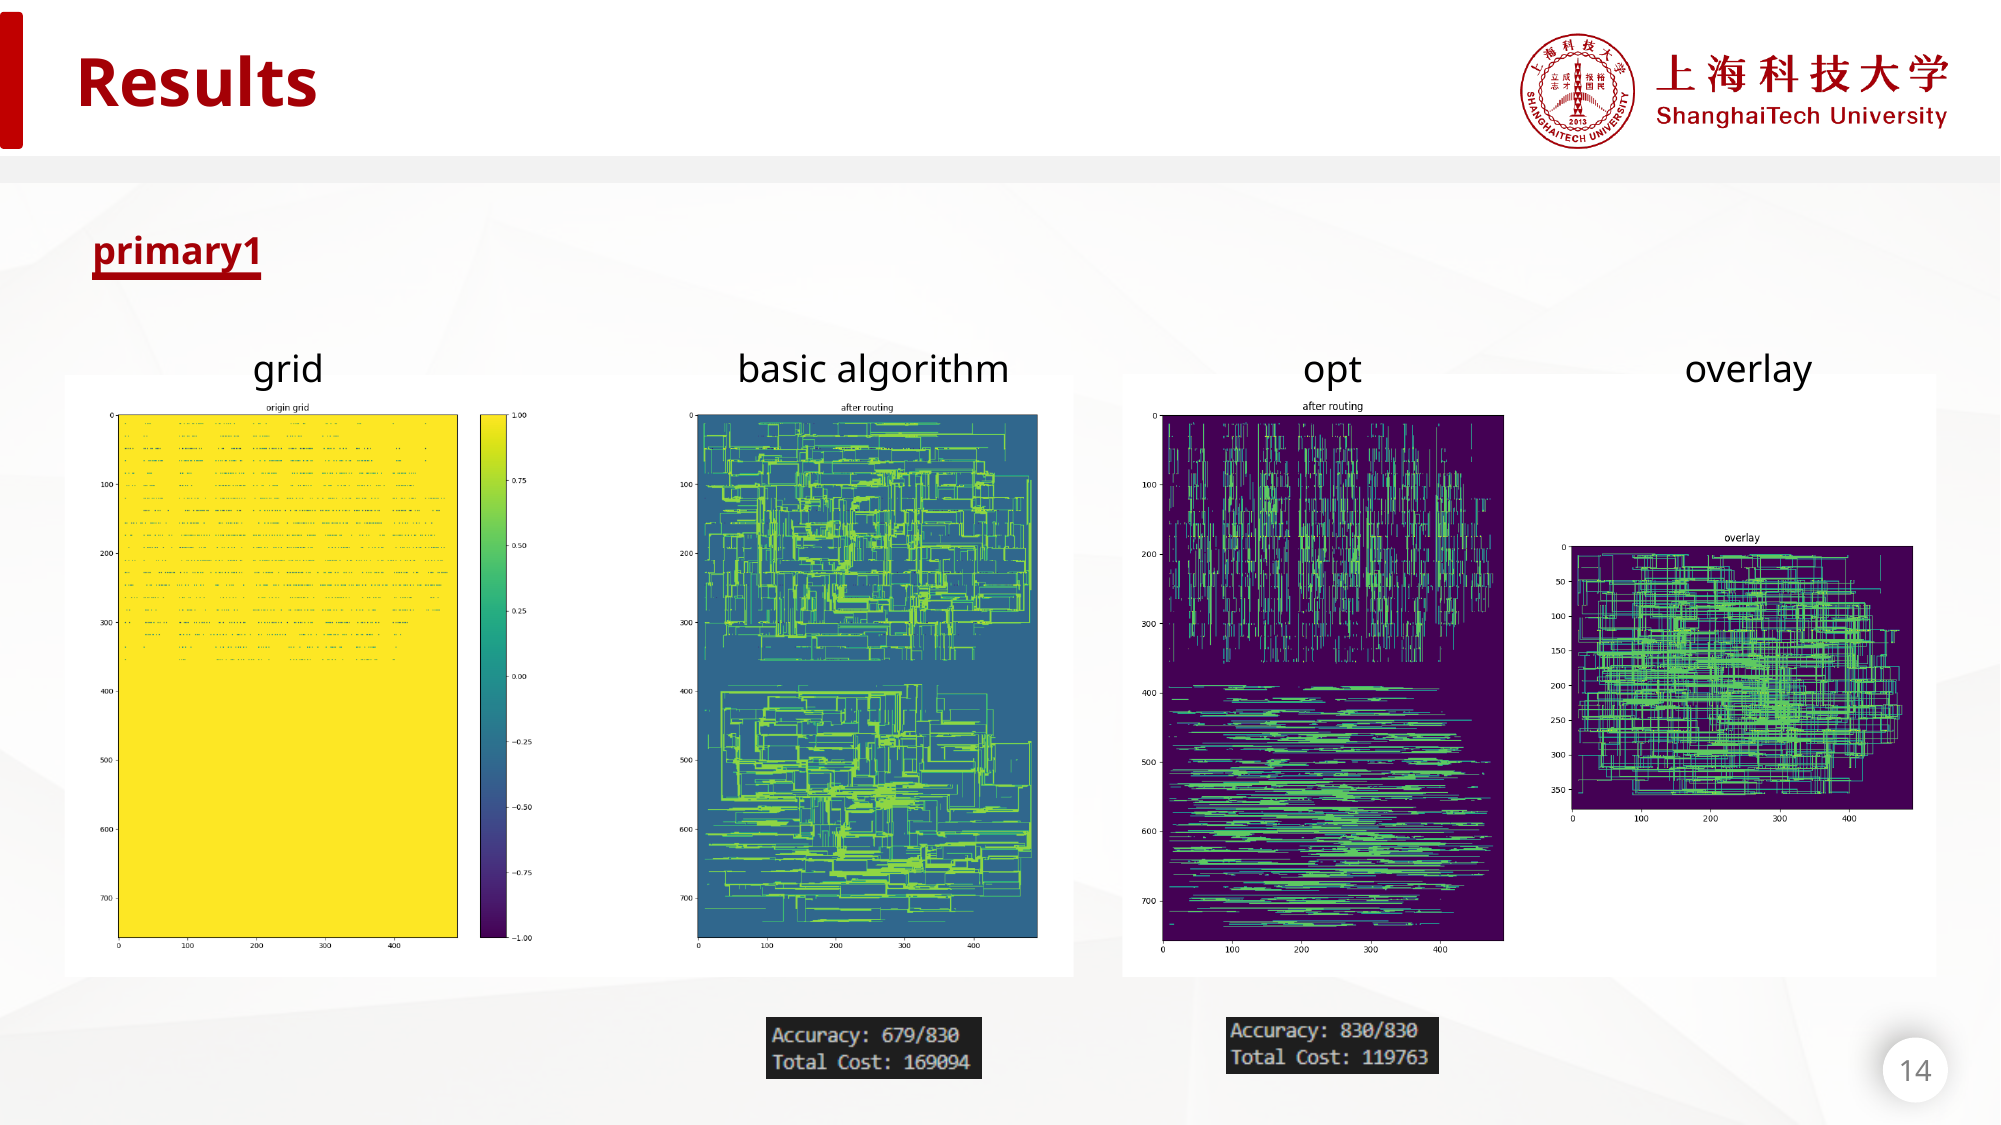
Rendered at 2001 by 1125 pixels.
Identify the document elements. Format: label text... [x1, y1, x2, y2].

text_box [1882, 1037, 1948, 1103]
picture [1226, 1017, 1439, 1074]
picture [1520, 33, 1948, 149]
text_box Results [60, 32, 1195, 128]
picture [766, 1017, 982, 1079]
text_box primary1 [92, 218, 289, 272]
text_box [64, 272, 1937, 977]
